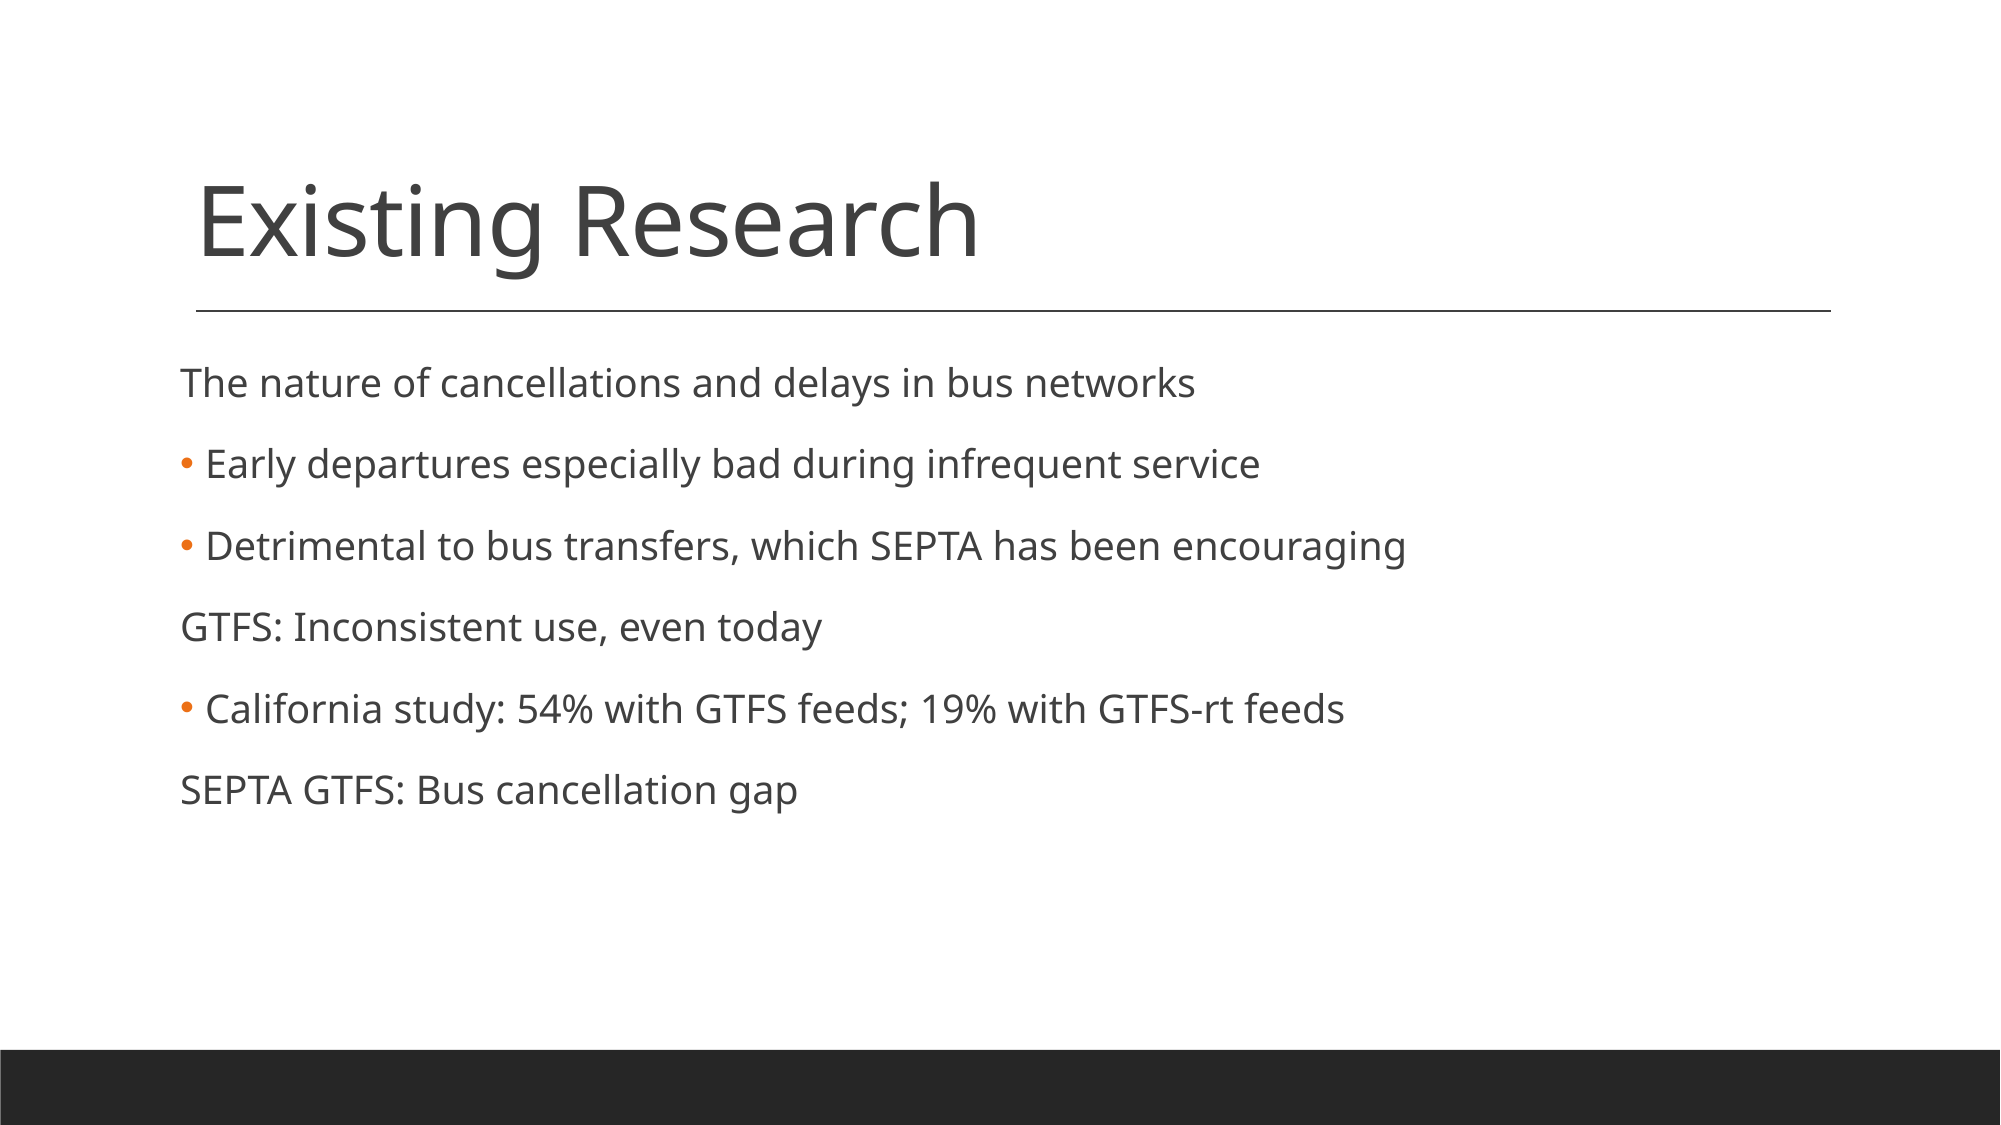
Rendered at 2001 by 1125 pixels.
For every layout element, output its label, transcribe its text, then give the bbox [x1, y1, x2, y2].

title Existing Research [180, 47, 1830, 285]
list The nature of cancellations and delays in bus networks Early departures especially bad during infrequent service Detrimental to bus transfers, which SEPTA has been encouraging GTFS: Inconsistent use, even today California study: 54% with GTFS feeds; 19% with GTFS-rt feeds SEPTA GTFS: Bus cancellation gap [180, 345, 1830, 963]
